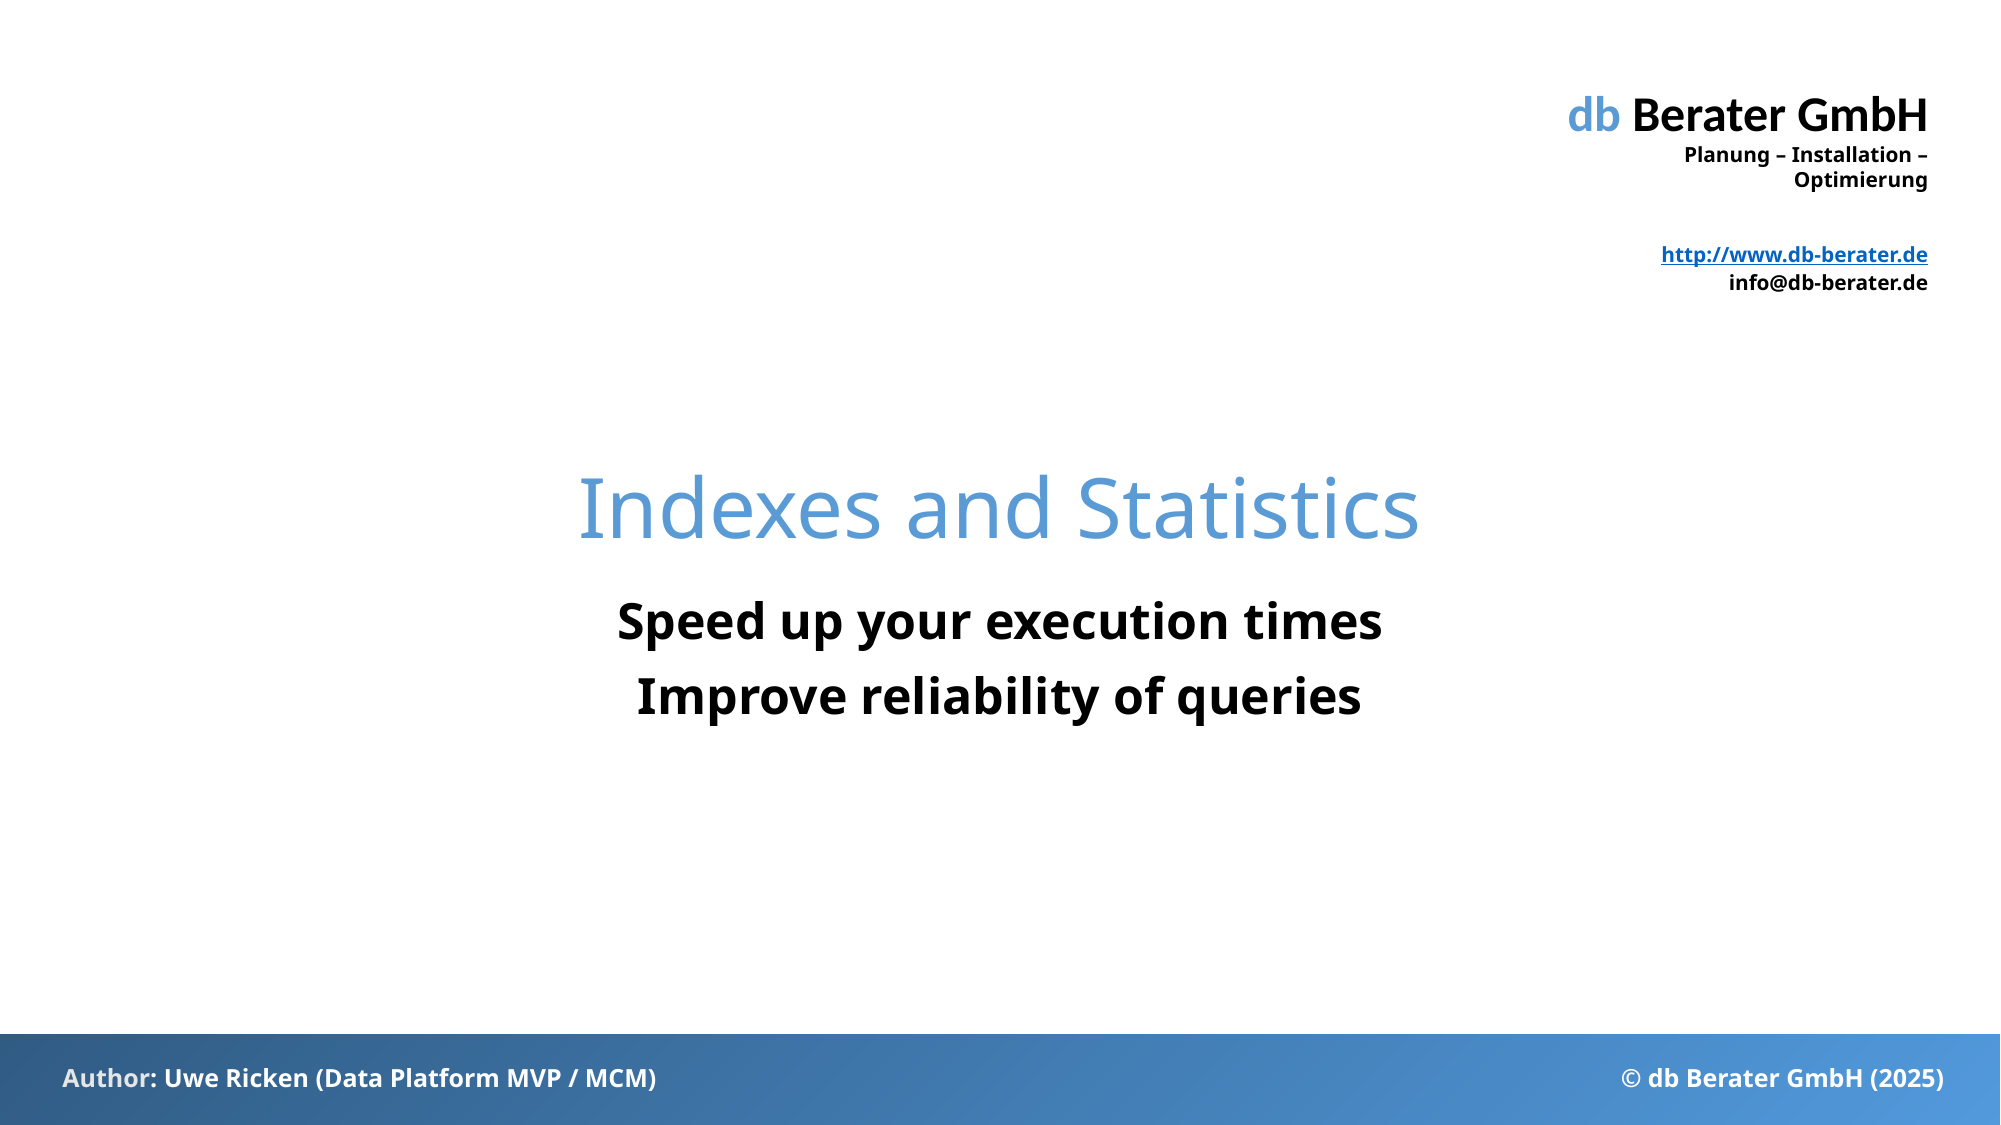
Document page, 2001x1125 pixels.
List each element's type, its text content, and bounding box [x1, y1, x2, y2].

title Indexes and Statistics [56, 273, 1945, 563]
subtitle Speed up your execution times Improve reliability of queries [56, 590, 1945, 921]
